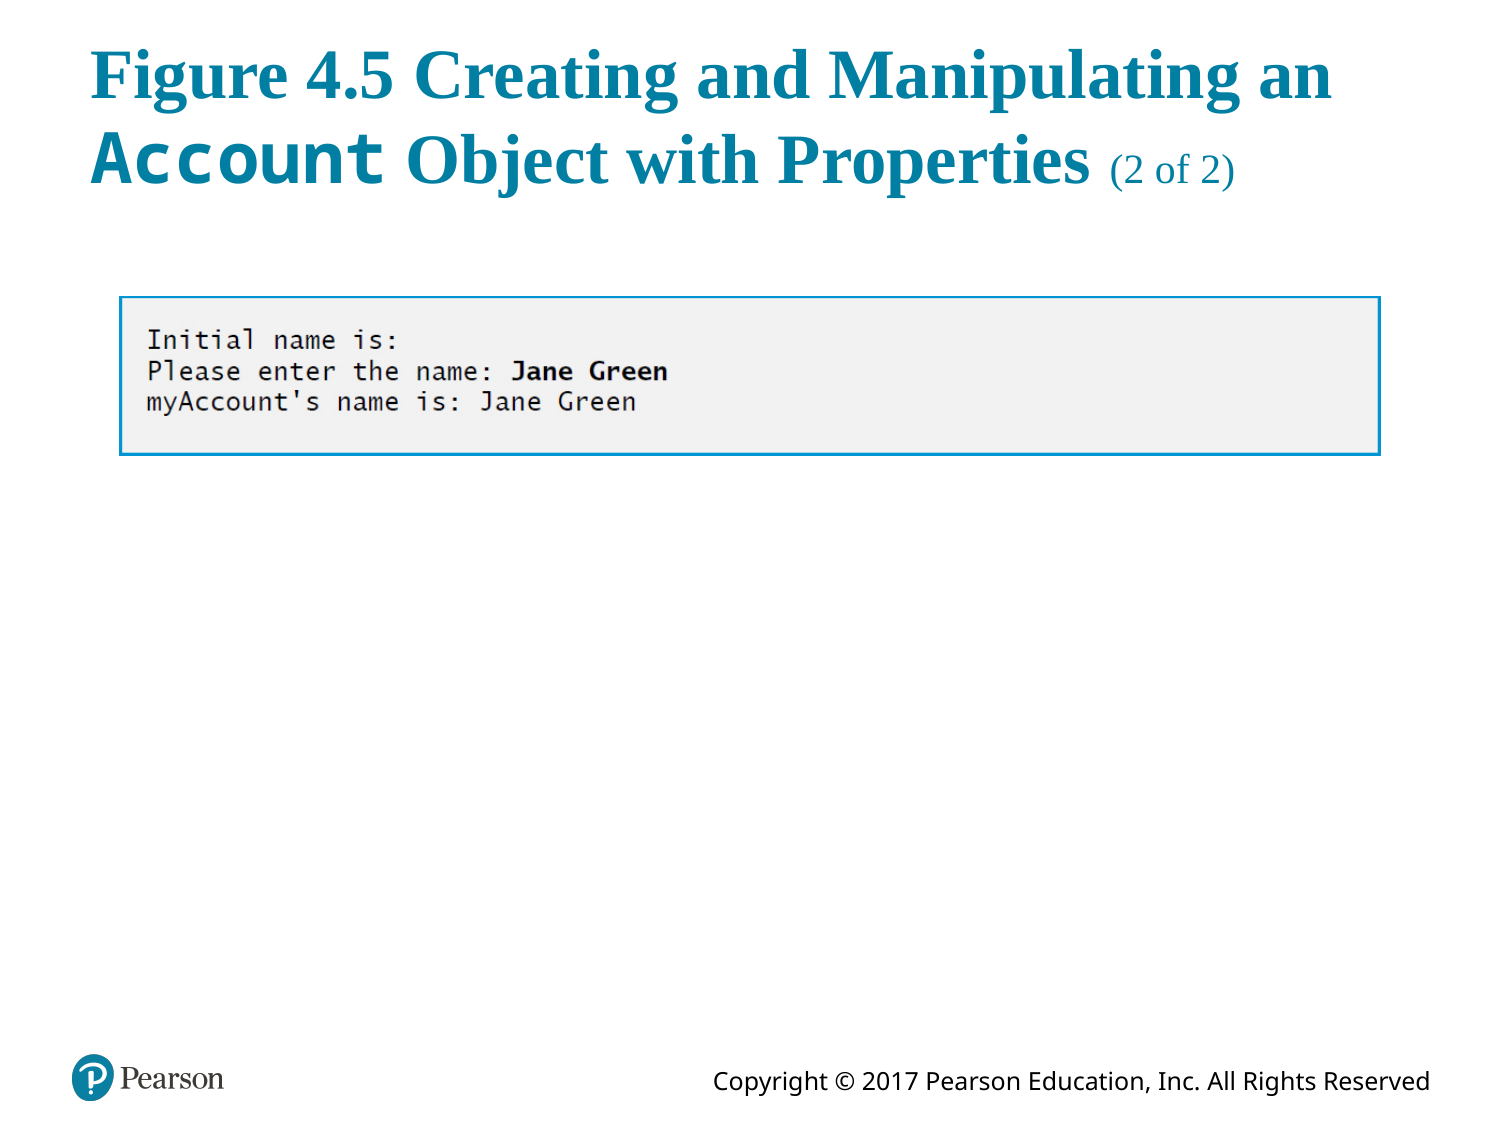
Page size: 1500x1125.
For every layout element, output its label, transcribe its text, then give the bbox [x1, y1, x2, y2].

picture [98, 1054, 224, 1101]
picture [72, 1054, 88, 1070]
title Figure 4.5 Creating and Manipulating an Account Object with Properties (2 of 2) [75, 37, 1425, 213]
picture [80, 1063, 106, 1088]
picture [72, 1087, 83, 1101]
picture [123, 299, 1377, 452]
